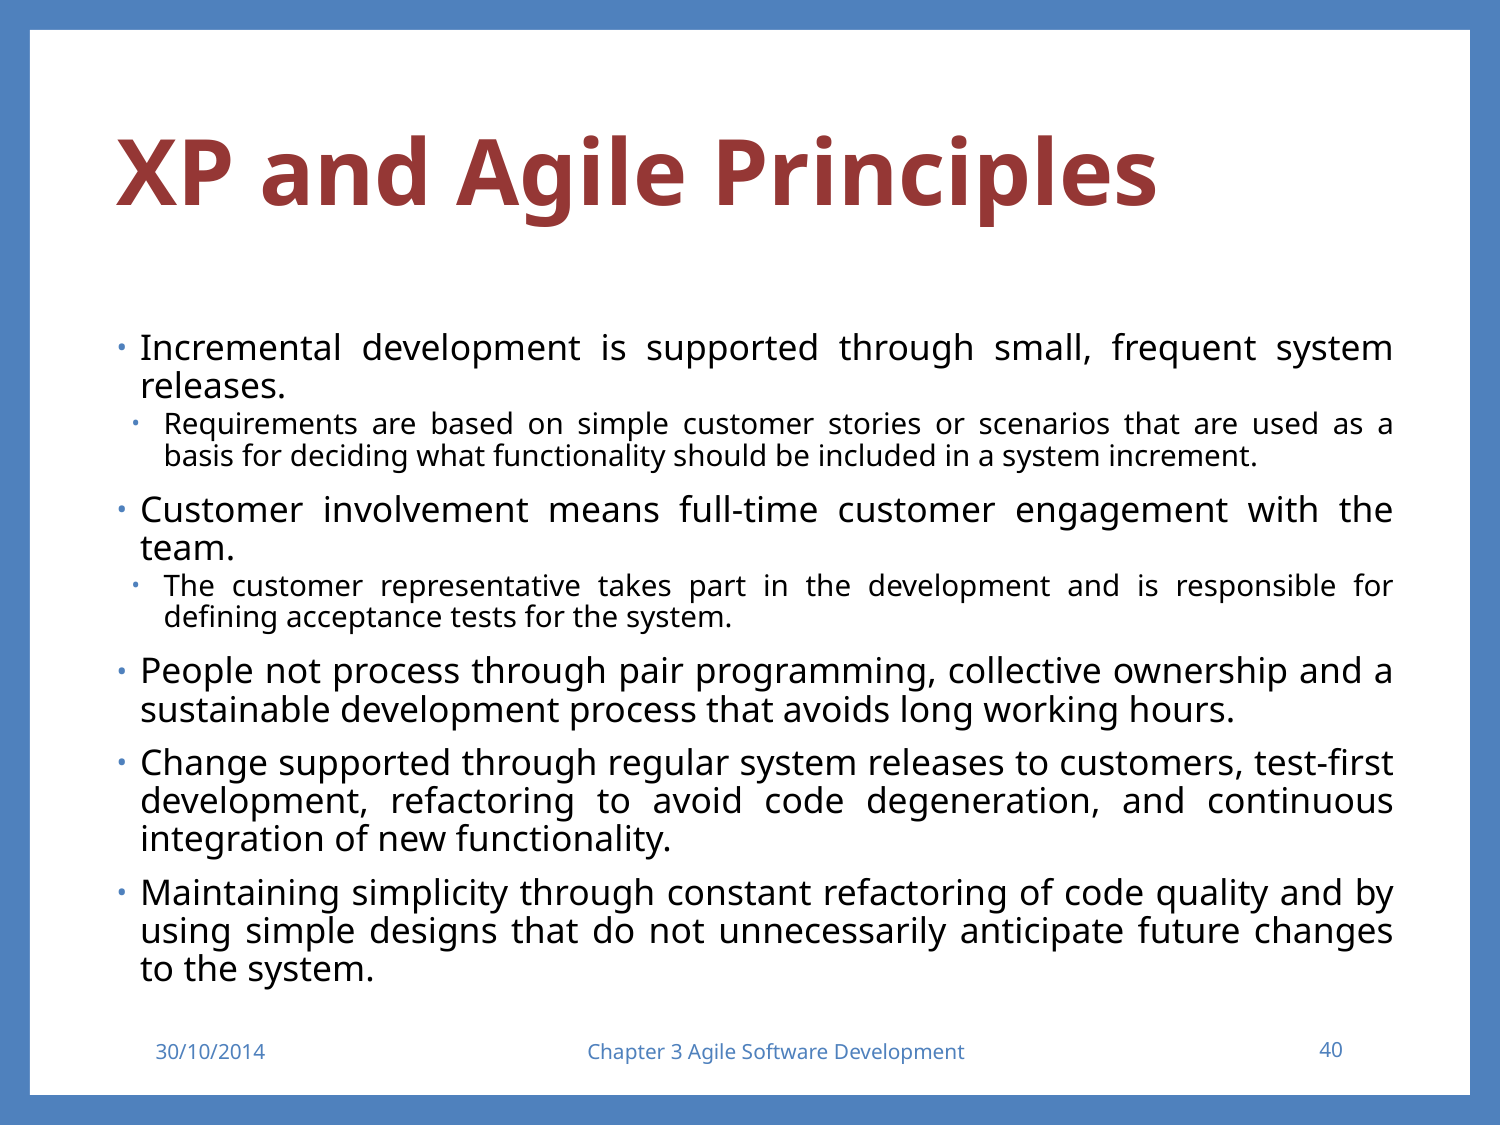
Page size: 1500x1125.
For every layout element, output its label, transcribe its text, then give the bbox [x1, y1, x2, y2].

footer Chapter 3 Agile Software Development [485, 1020, 1067, 1081]
slide_number 40 [1147, 1020, 1358, 1081]
title XP and Agile Principles [101, 64, 1410, 287]
list Incremental development is supported through small, frequent system releases. Requirements are based on simple customer stories or scenarios that are used as a basis for deciding what functionality should be included in a system increment. Customer involvement means full-time customer engagement with the team. The customer representative takes part in the development and is responsible for defining acceptance tests for the system. People not process through pair programming, collective ownership and a sustainable development process that avoids long working hours. Change supported through regular system releases to customers, test-first development, refactoring to avoid code degeneration, and continuous integration of new functionality. Maintaining simplicity through constant refactoring of code quality and by using simple designs that do not unnecessarily anticipate future changes to the system. [101, 322, 1410, 1000]
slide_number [140, 1020, 428, 1081]
